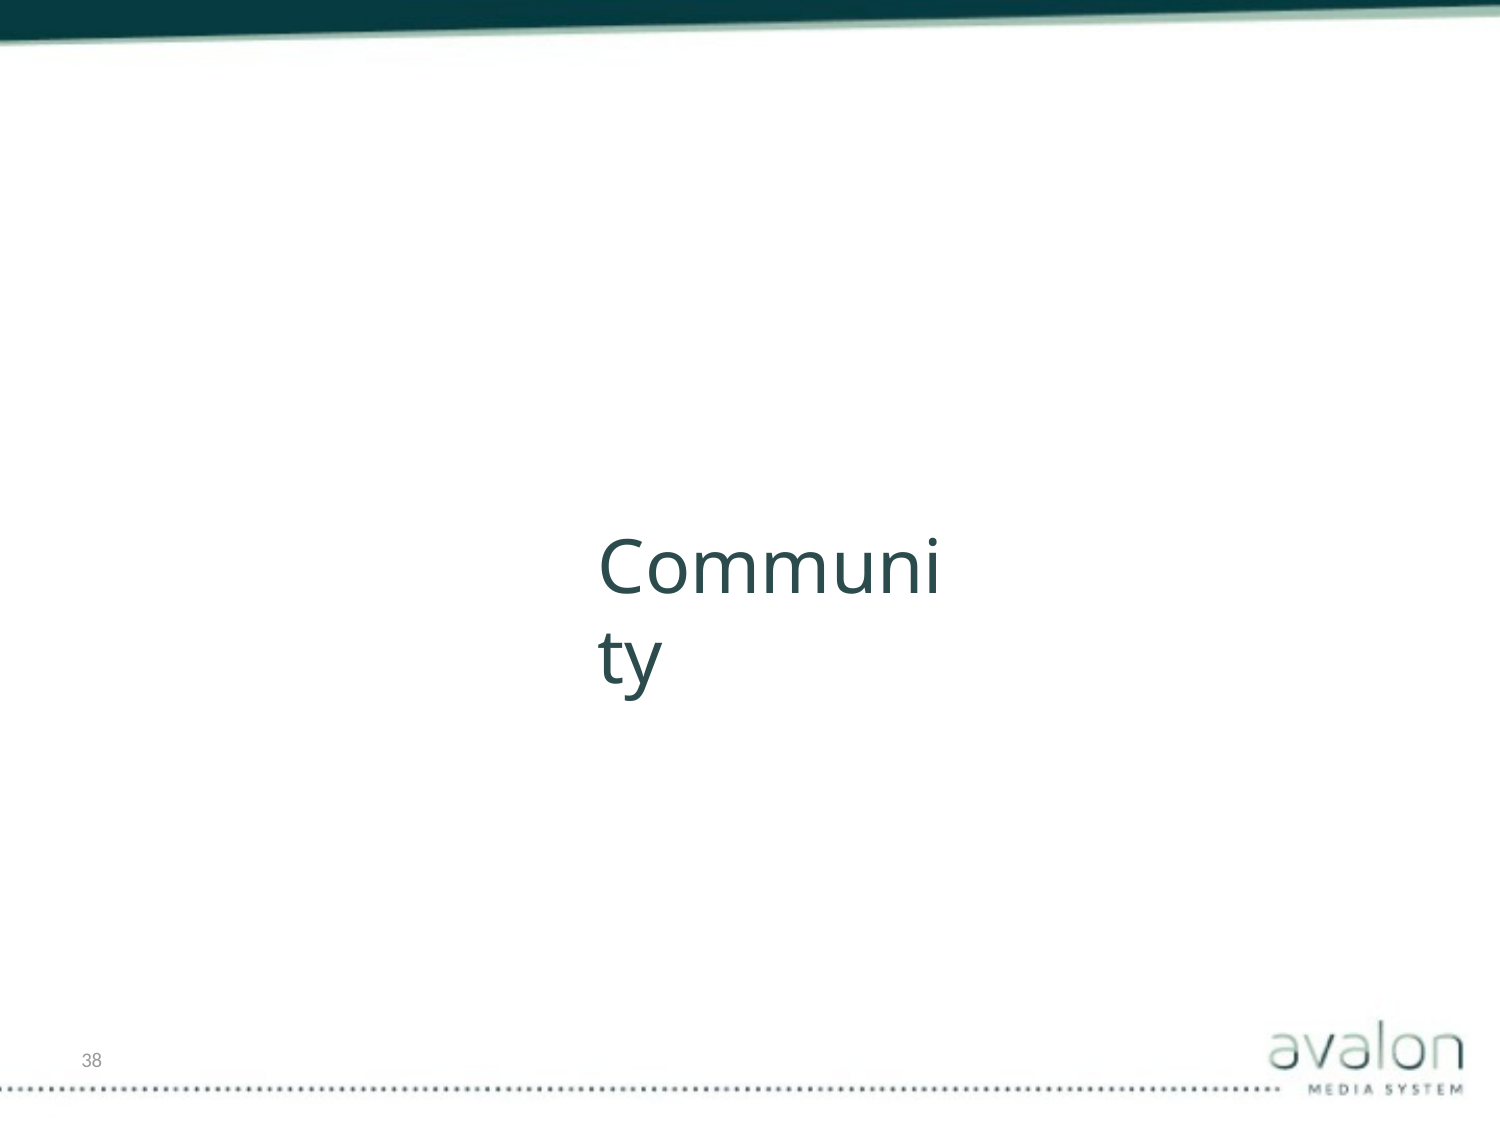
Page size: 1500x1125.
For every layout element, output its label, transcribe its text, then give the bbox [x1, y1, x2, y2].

picture [0, 0, 1500, 1125]
text_box 38 [74, 1039, 111, 1080]
text_box Community [591, 512, 975, 611]
